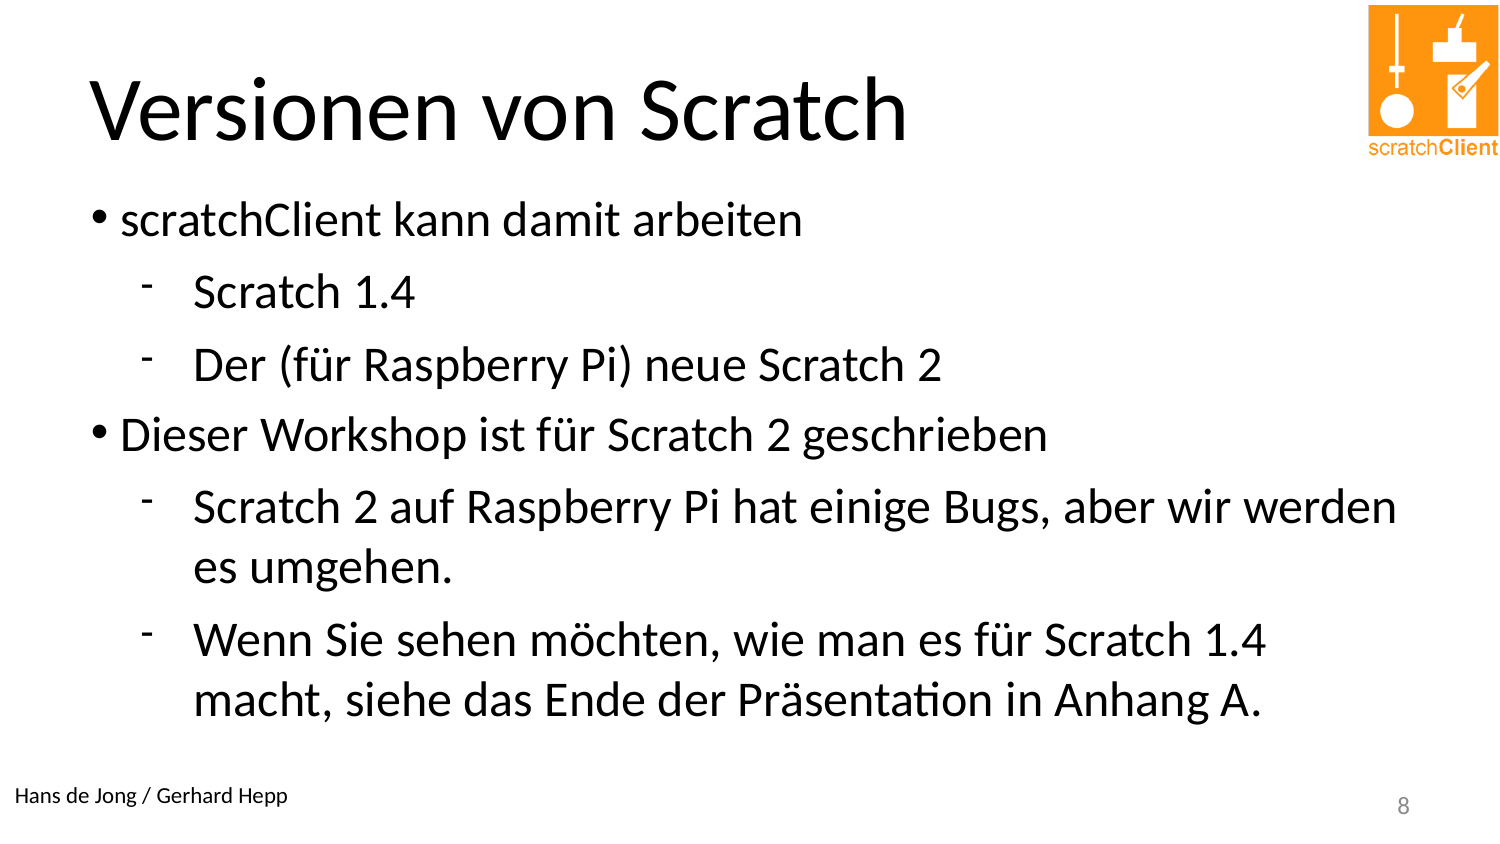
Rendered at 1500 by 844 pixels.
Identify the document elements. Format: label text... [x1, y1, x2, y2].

picture [1366, 5, 1500, 160]
text_box Versionen von Scratch [75, 33, 1425, 175]
text_box scratchClient kann damit arbeiten Scratch 1.4 Der (für Raspberry Pi) neue Scratch 2 Dieser Workshop ist für Scratch 2 geschrieben Scratch 2 auf Raspberry Pi hat einige Bugs, aber wir werden es umgehen. Wenn Sie sehen möchten, wie man es für Scratch 1.4 macht, siehe das Ende der Präsentation in Anhang A. [76, 178, 1426, 736]
text_box 8 [1340, 781, 1425, 827]
